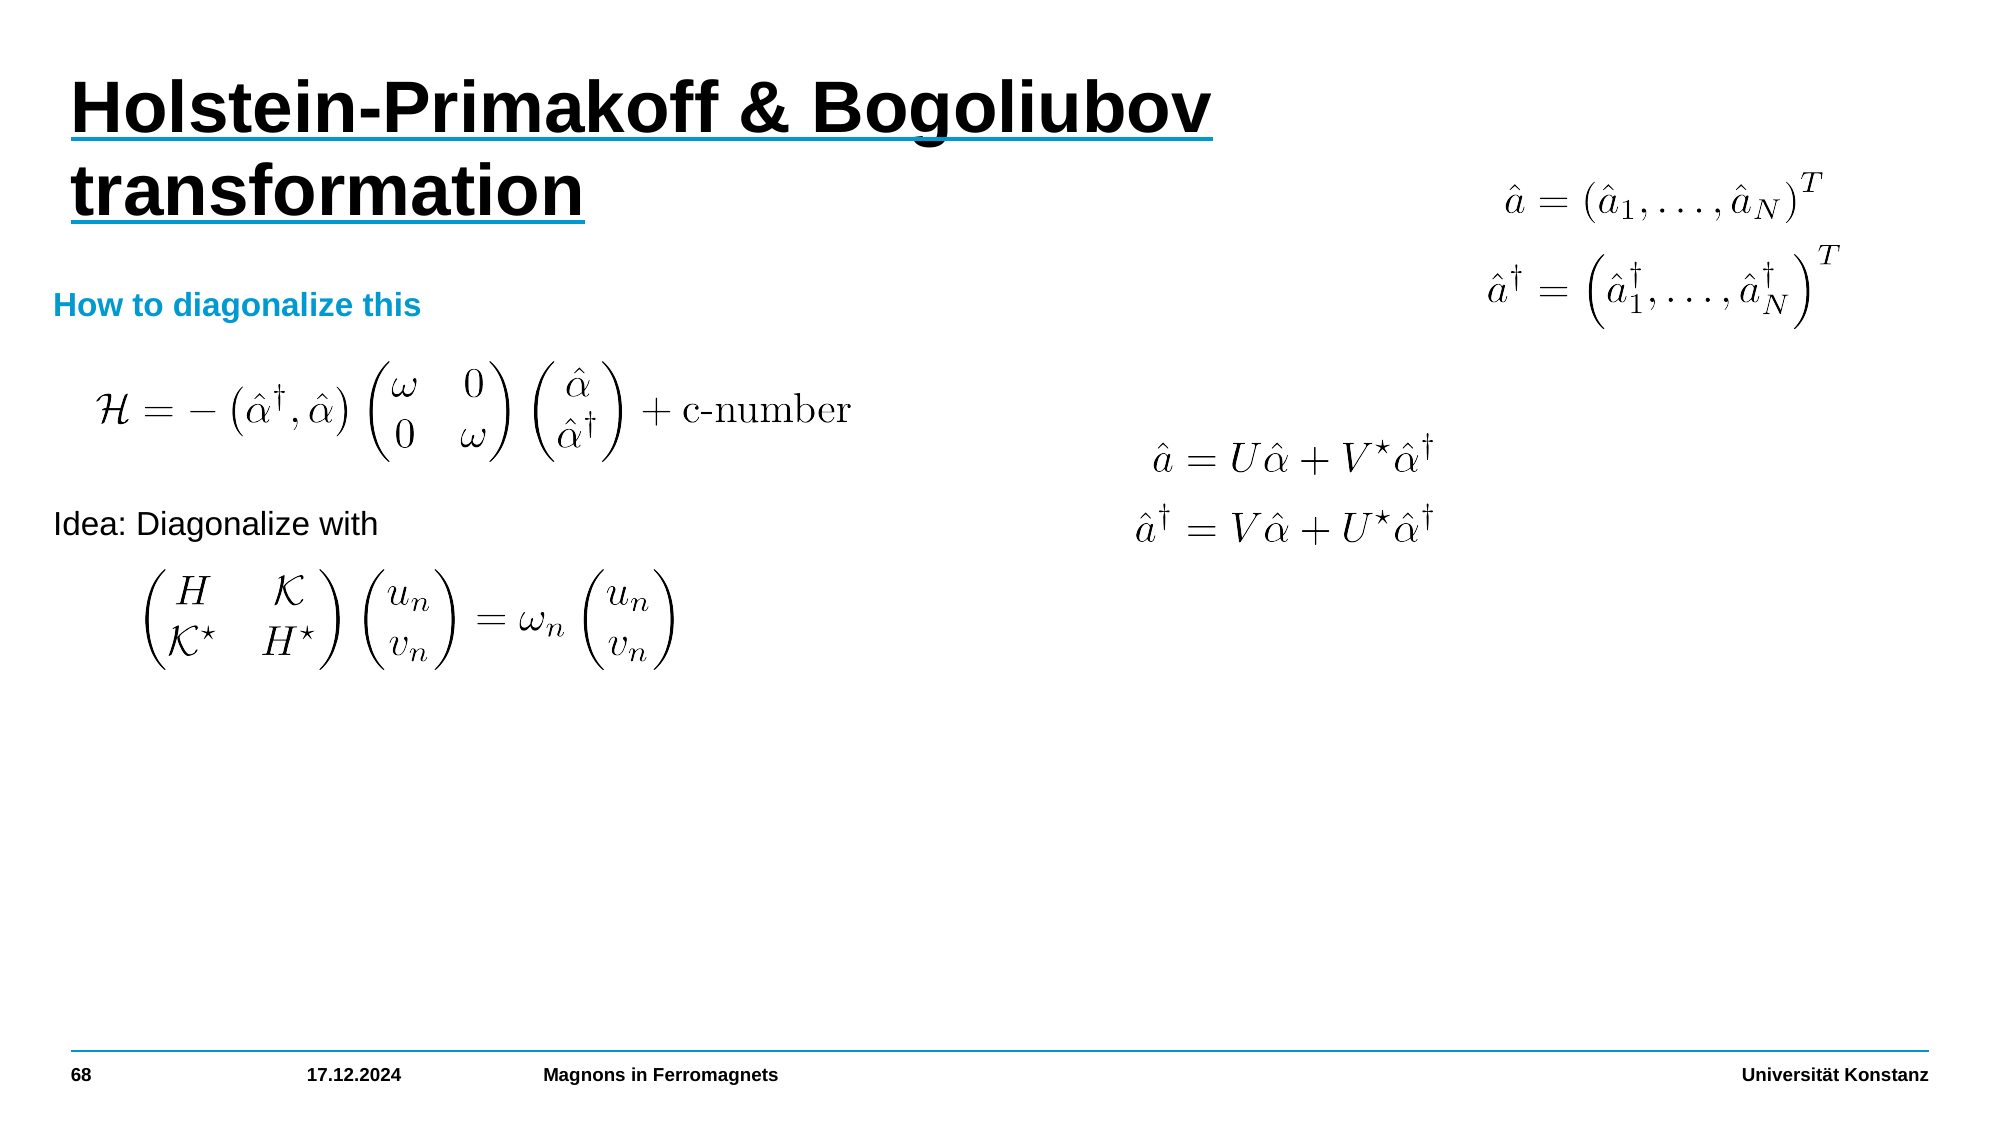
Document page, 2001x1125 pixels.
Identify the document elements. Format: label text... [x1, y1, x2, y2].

footer Magnons in Ferromagnets [543, 1058, 1489, 1094]
picture [1487, 172, 1841, 330]
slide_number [306, 1058, 512, 1094]
slide_number 68 [70, 1058, 276, 1094]
picture [95, 361, 852, 463]
title Holstein-Primakoff & Bogoliubov transformation [70, 66, 1721, 268]
picture [1136, 433, 1433, 545]
picture [145, 568, 674, 670]
text_box How to diagonalize this Idea: Diagonalize with [53, 278, 967, 953]
